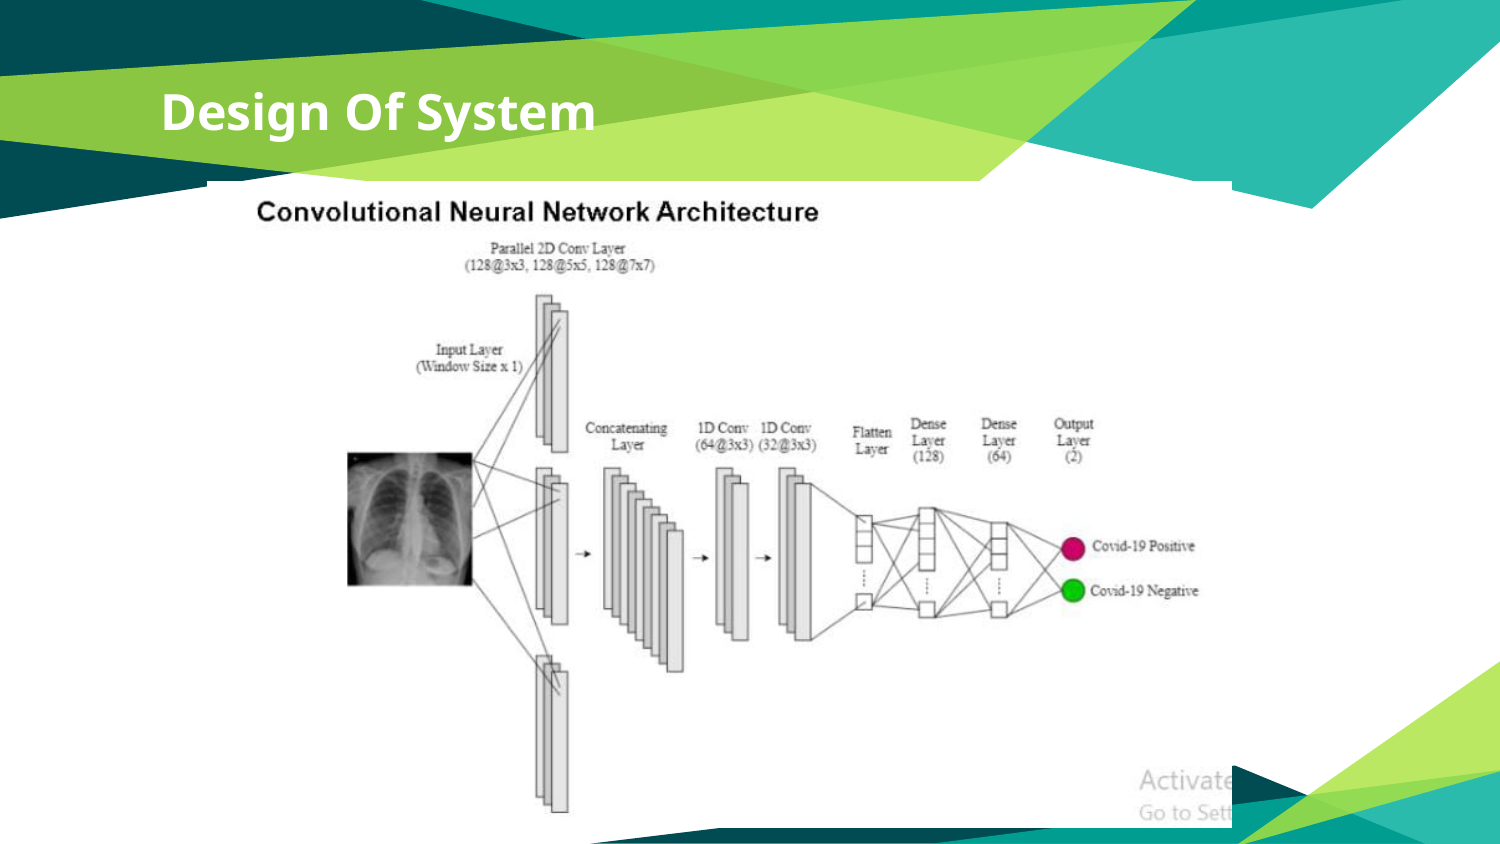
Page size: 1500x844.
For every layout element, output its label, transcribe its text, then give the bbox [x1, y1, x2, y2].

title Design Of System [145, 65, 1355, 182]
picture [207, 180, 1232, 828]
